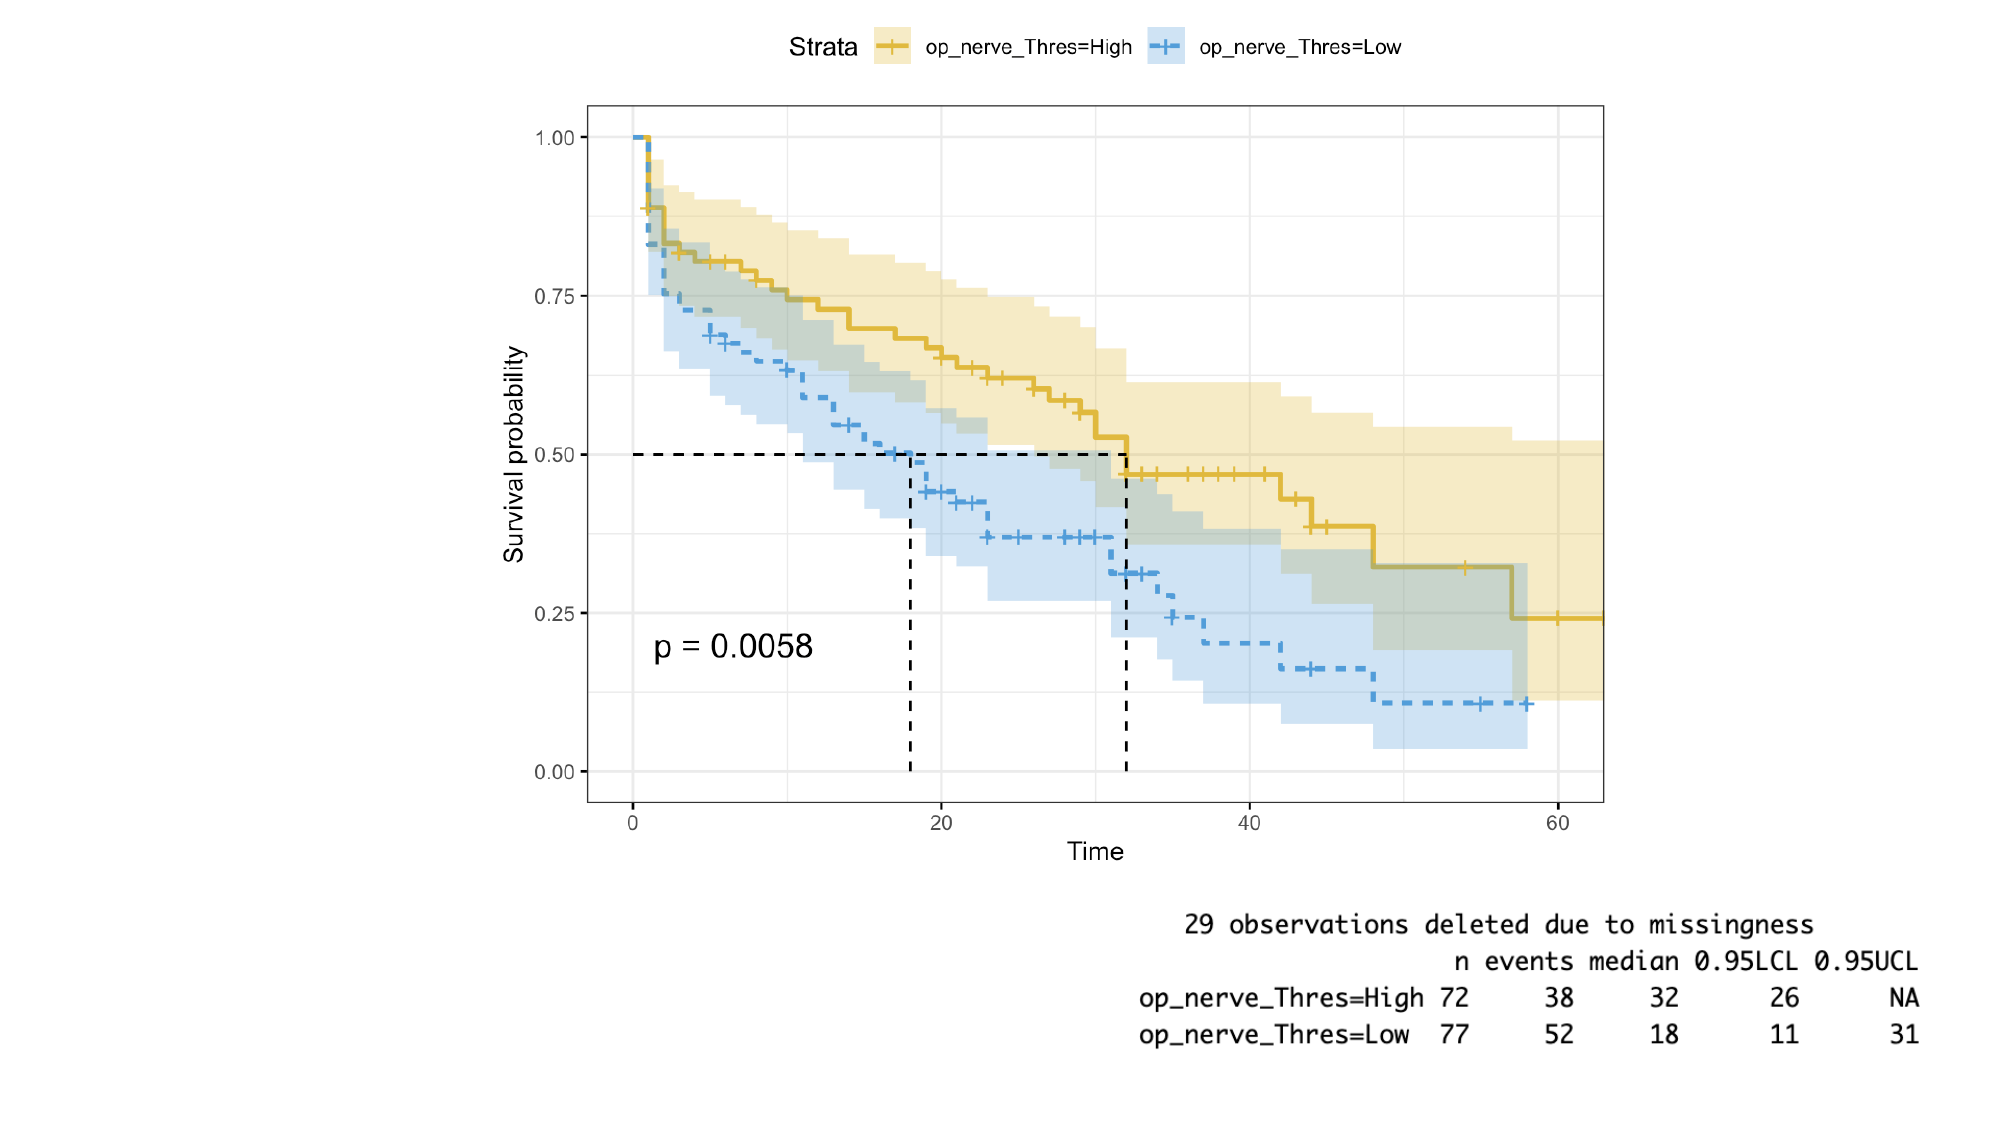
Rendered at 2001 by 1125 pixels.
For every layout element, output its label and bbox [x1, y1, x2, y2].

picture [1135, 901, 2000, 1058]
picture [494, 0, 1617, 874]
